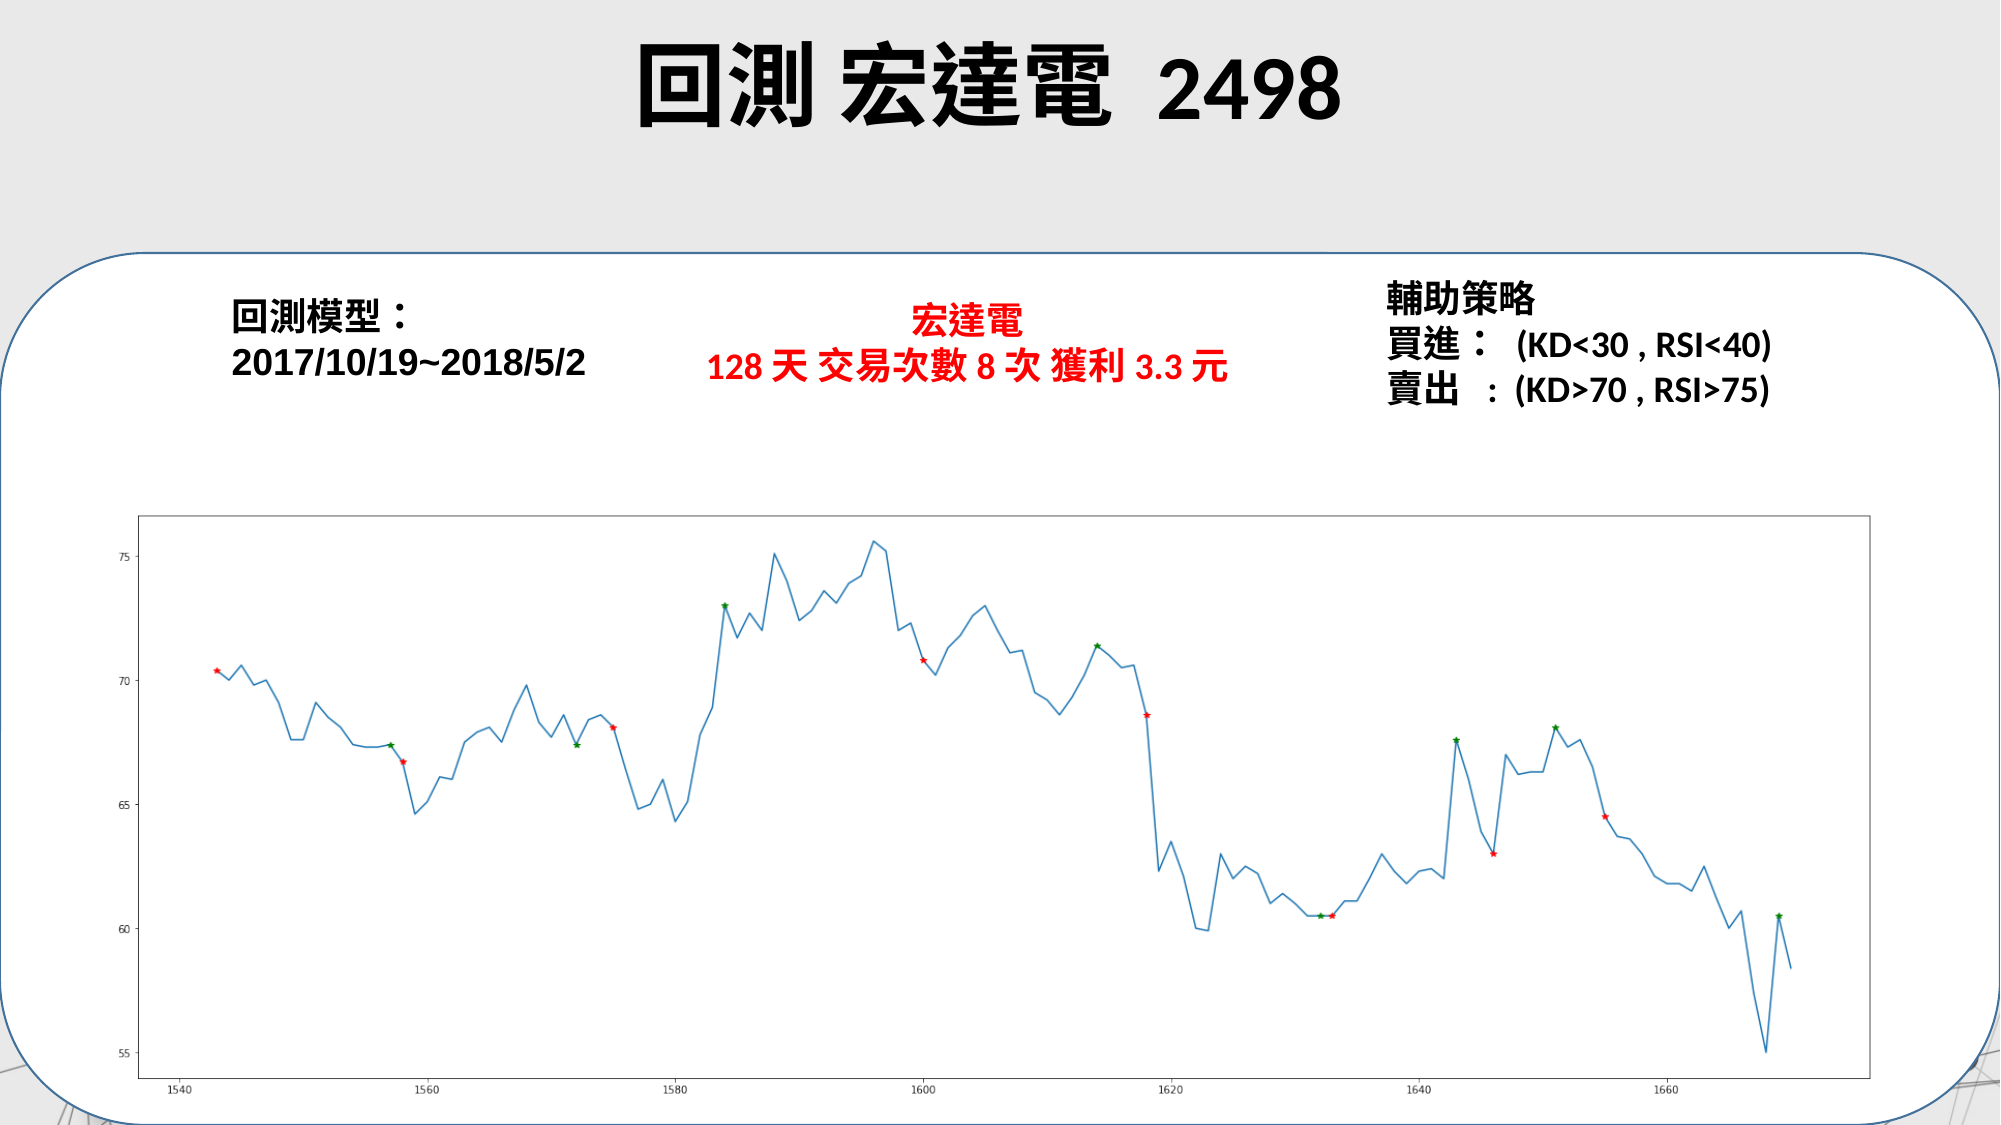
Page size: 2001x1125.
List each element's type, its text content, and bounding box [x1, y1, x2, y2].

text_box 宏達電 128天 交易次數8次 獲利3.3元 [684, 289, 1251, 396]
picture [110, 504, 1880, 1103]
text_box 回測模型： 2017/10/19~2018/5/2 [216, 285, 625, 391]
text_box 輔助策略 買進： (KD<30 , RSI<40) 賣出 : (KD>70 , RSI>75) [1371, 267, 1880, 420]
text_box 回測 宏達電 2498 [104, 0, 1830, 199]
text_box [0, 252, 2000, 1125]
